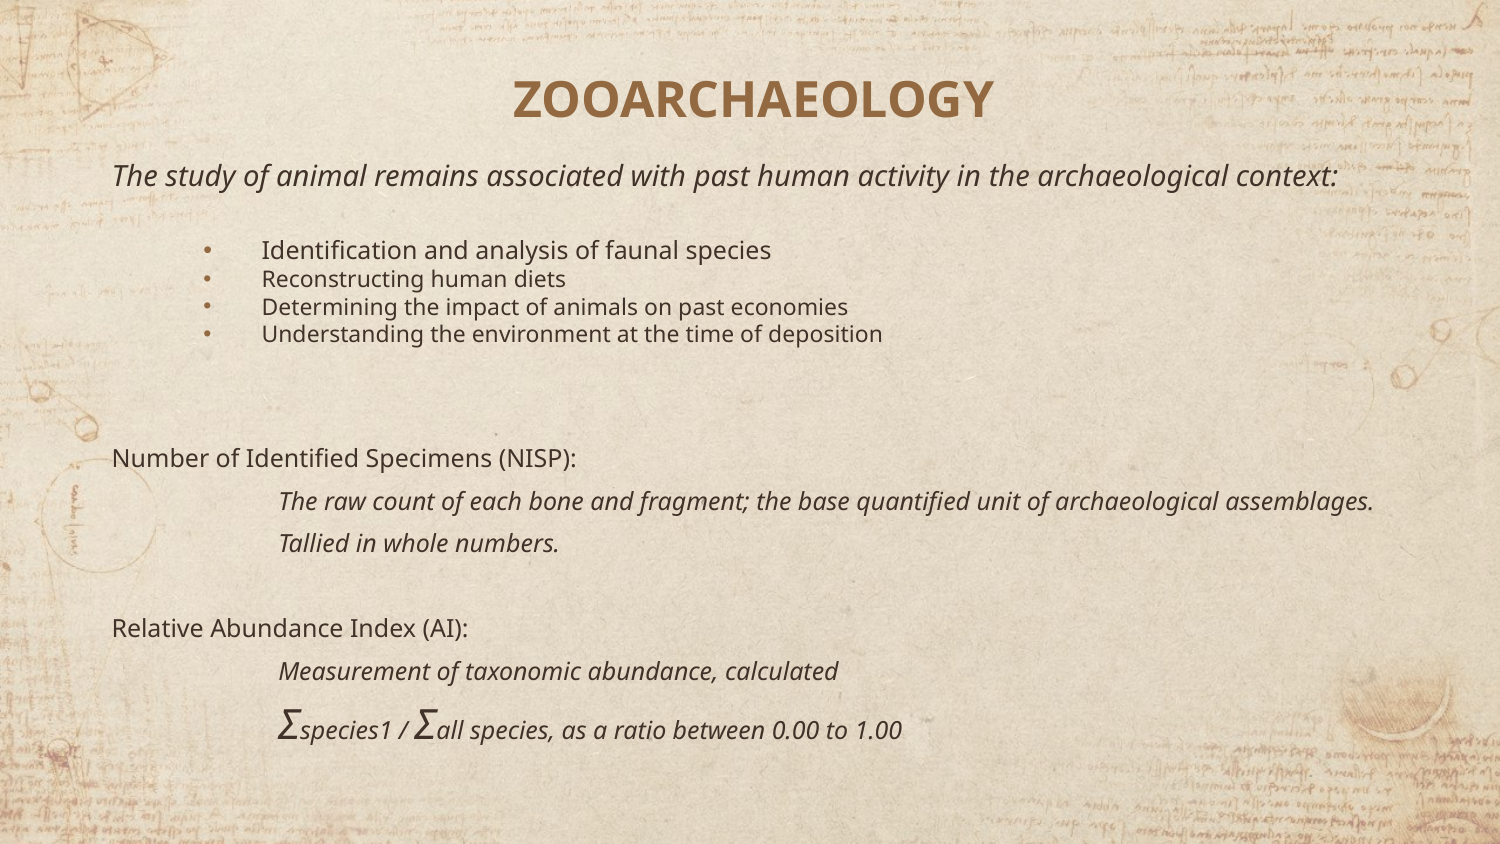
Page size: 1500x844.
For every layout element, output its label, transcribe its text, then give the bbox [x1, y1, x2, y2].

text_box Number of Identified Specimens (NISP): The raw count of each bone and fragment; the base quantified unit of archaeological assemblages. Tallied in whole numbers. Relative Abundance Index (AI): Measurement of taxonomic abundance, calculated Σspecies1 / Σall species, as a ratio between 0.00 to 1.00 [96, 385, 1411, 629]
title ZOOARCHAEOLOGY [408, 56, 1099, 142]
text_box The study of animal remains associated with past human activity in the archaeological context: Identification and analysis of faunal species Reconstructing human diets Determining the impact of animals on past economies Understanding the environment at the time of deposition [96, 142, 1411, 385]
